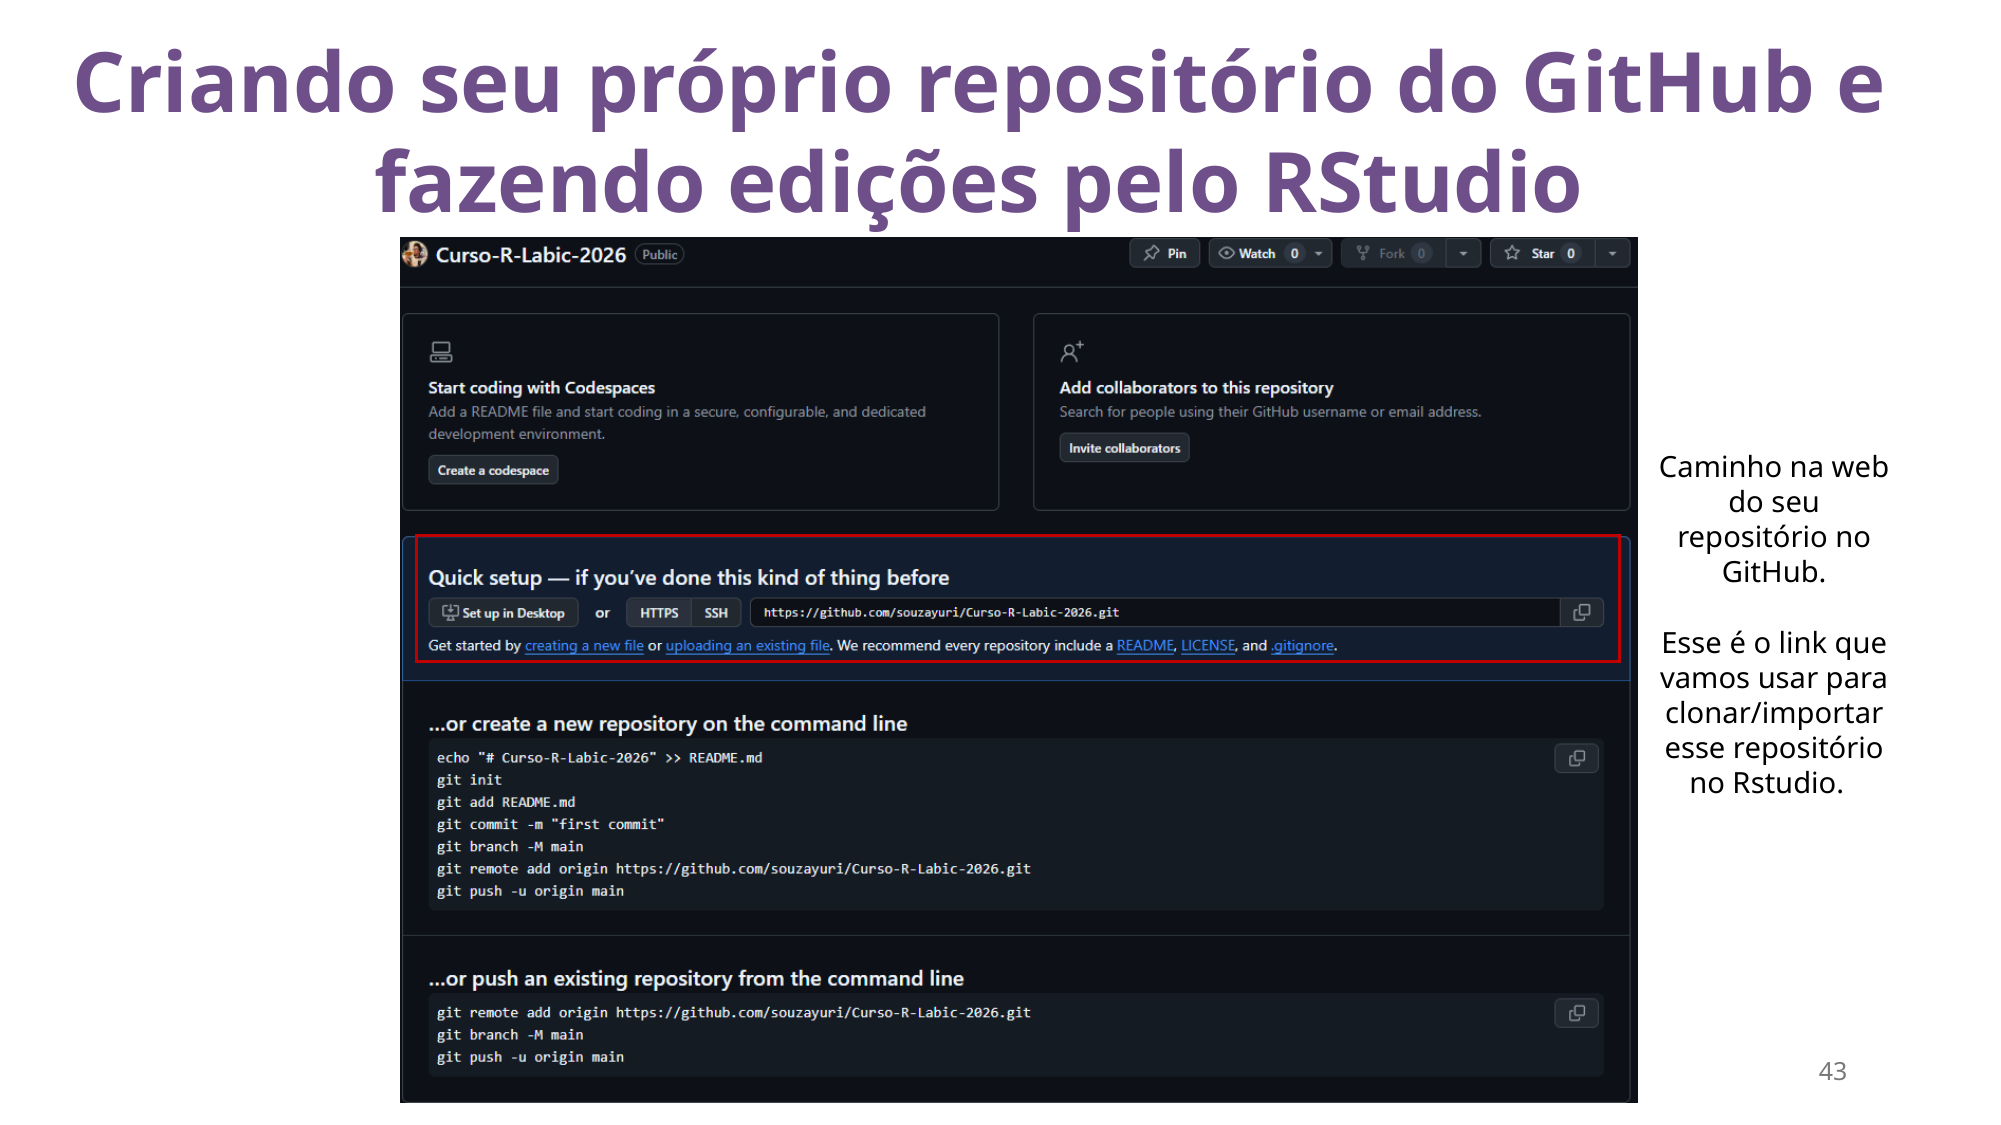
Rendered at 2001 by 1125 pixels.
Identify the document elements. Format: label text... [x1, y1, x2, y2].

text_box Caminho na web do seu repositório no GitHub. [1638, 441, 1912, 596]
text_box Esse é o link que vamos usar para clonar/importar esse repositório no Rstudio. [1638, 617, 1912, 807]
picture [400, 236, 1638, 1104]
text_box Criando seu próprio repositório do GitHub e fazendo edições pelo RStudio [0, 0, 1960, 259]
slide_number 43 [1638, 1042, 1863, 1103]
